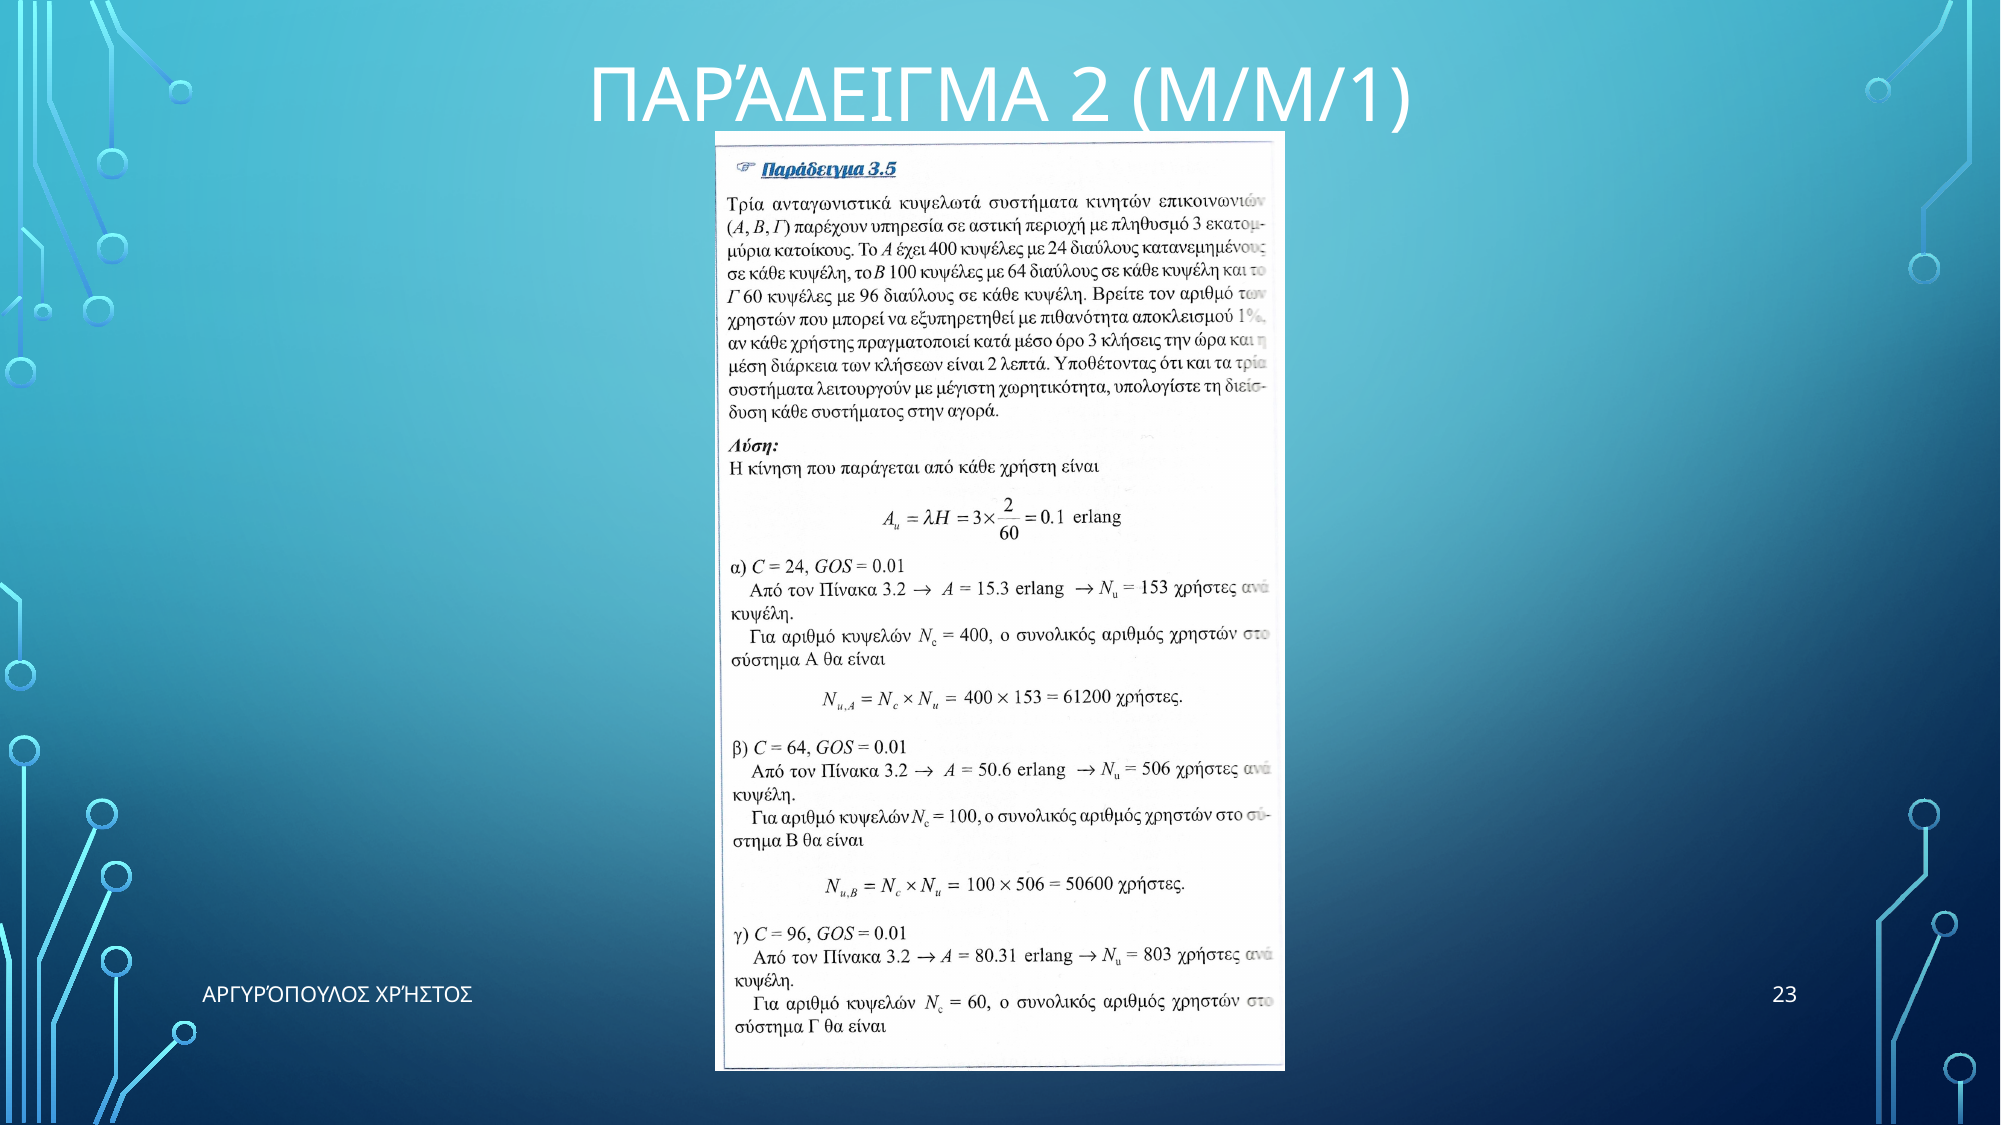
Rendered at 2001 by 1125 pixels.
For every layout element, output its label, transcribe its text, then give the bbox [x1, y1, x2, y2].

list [714, 130, 1286, 1071]
footer Αργυρόπουλος Χρήστος [187, 965, 714, 1025]
title Παράδειγμα 2 (μ/μ/1) [187, 29, 1813, 165]
slide_number 23 [1685, 965, 1813, 1025]
